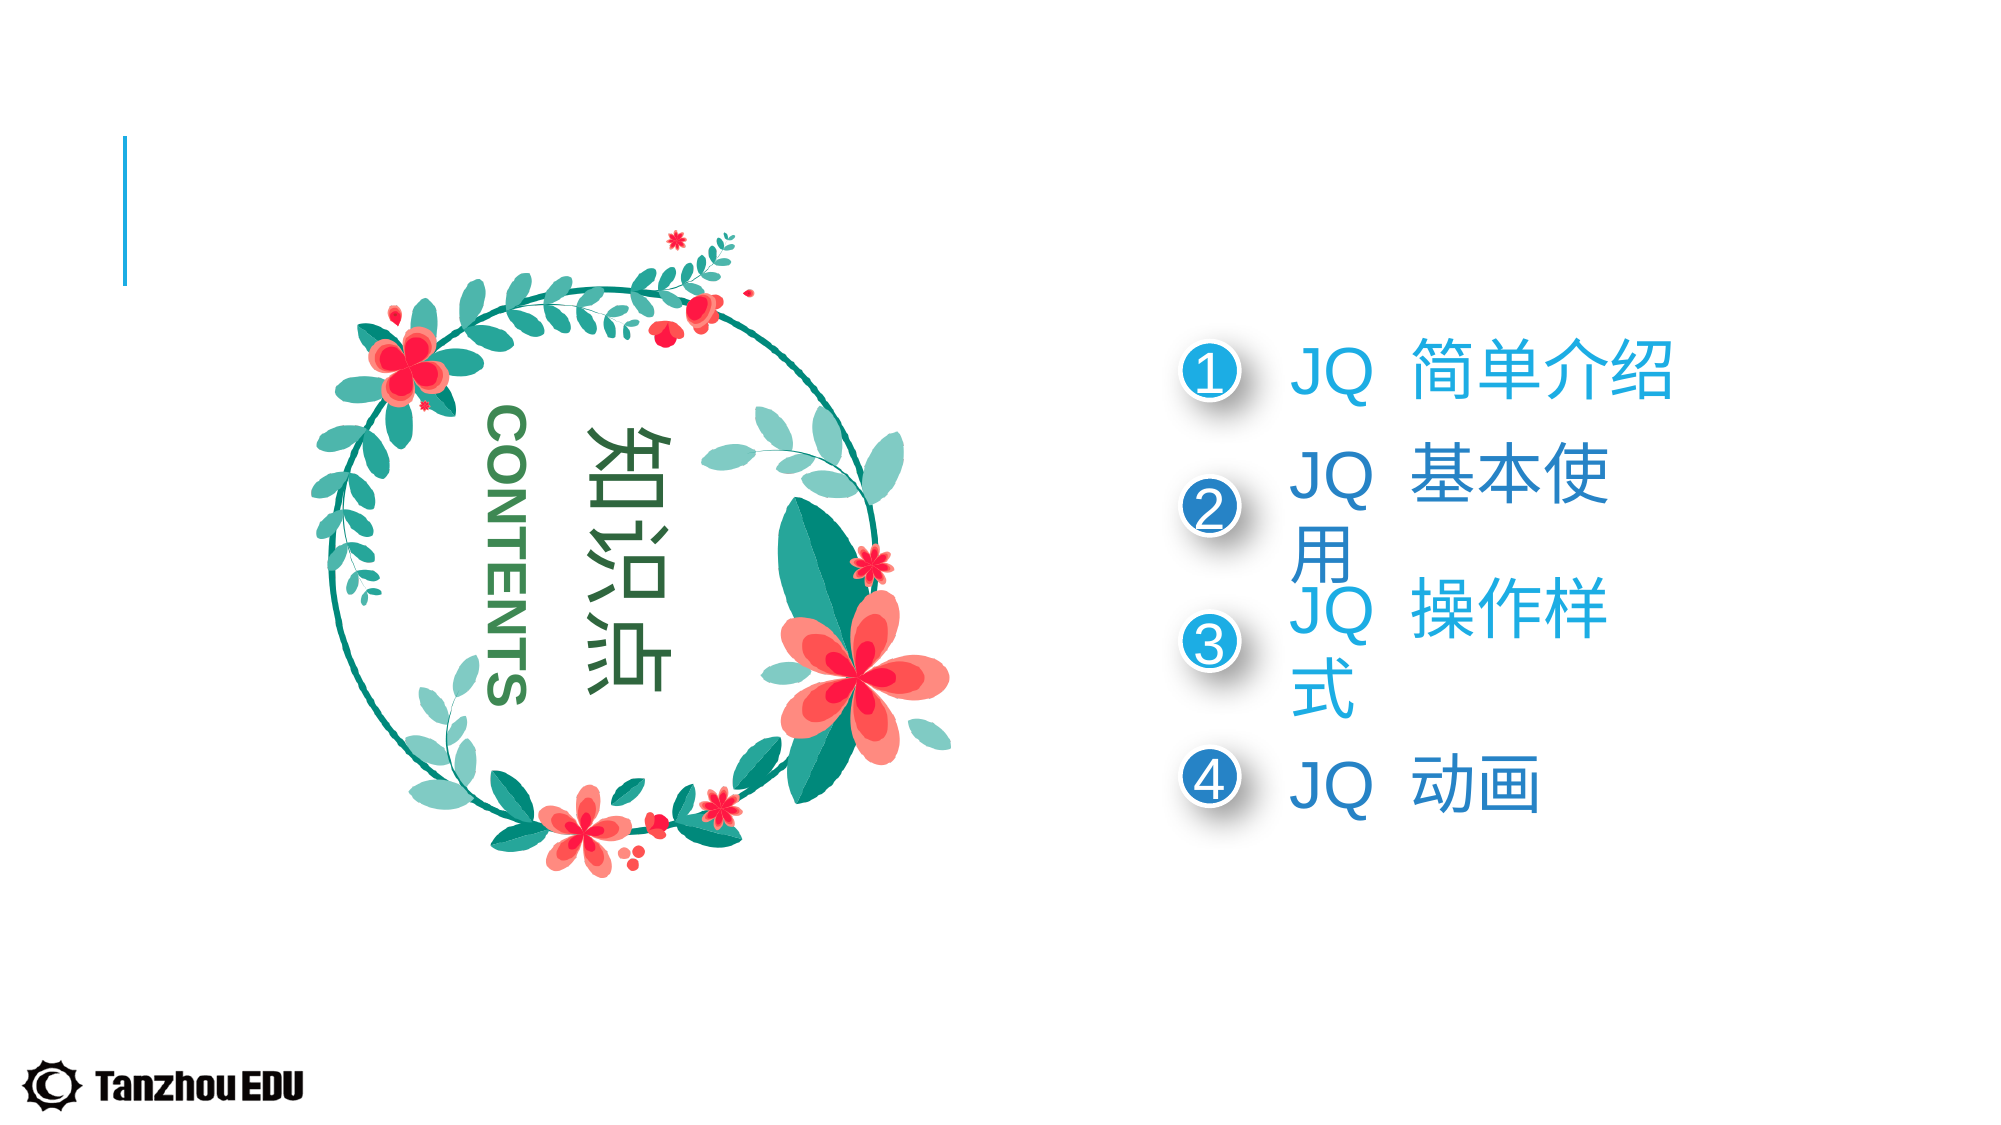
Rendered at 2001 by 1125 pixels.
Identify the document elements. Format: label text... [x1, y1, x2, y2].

text_box 1 [1178, 339, 1241, 402]
text_box 3 [1178, 610, 1241, 672]
picture [2, 1031, 328, 1125]
text_box 4 [1178, 745, 1241, 808]
text_box 2 [1178, 474, 1241, 537]
picture [304, 225, 959, 883]
